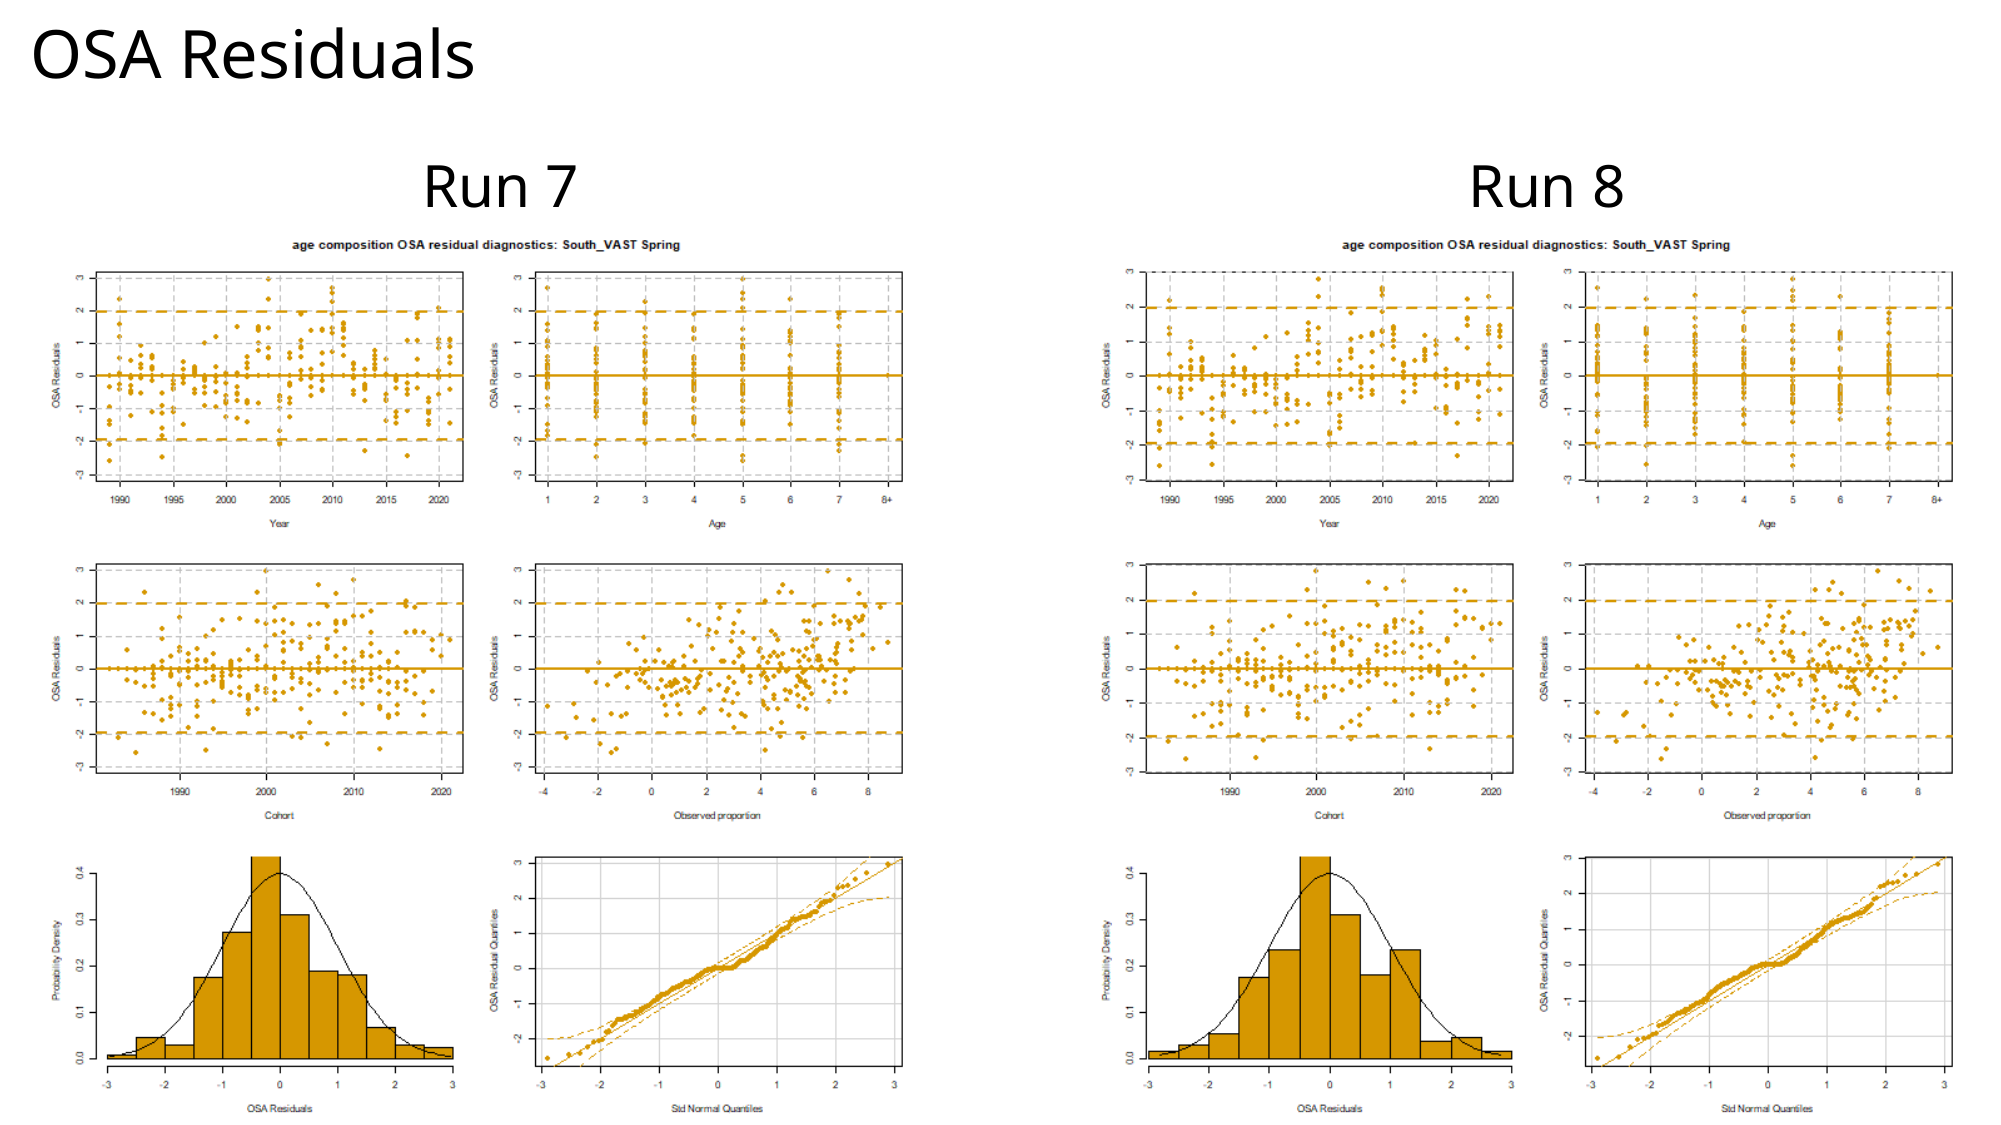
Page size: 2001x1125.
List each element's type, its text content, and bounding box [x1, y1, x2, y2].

text_box Run 8 [1220, 149, 1875, 224]
picture [1087, 224, 1988, 1125]
text_box Run 7 [173, 149, 828, 224]
text_box OSA Residuals [15, 13, 1379, 165]
picture [37, 224, 938, 1125]
